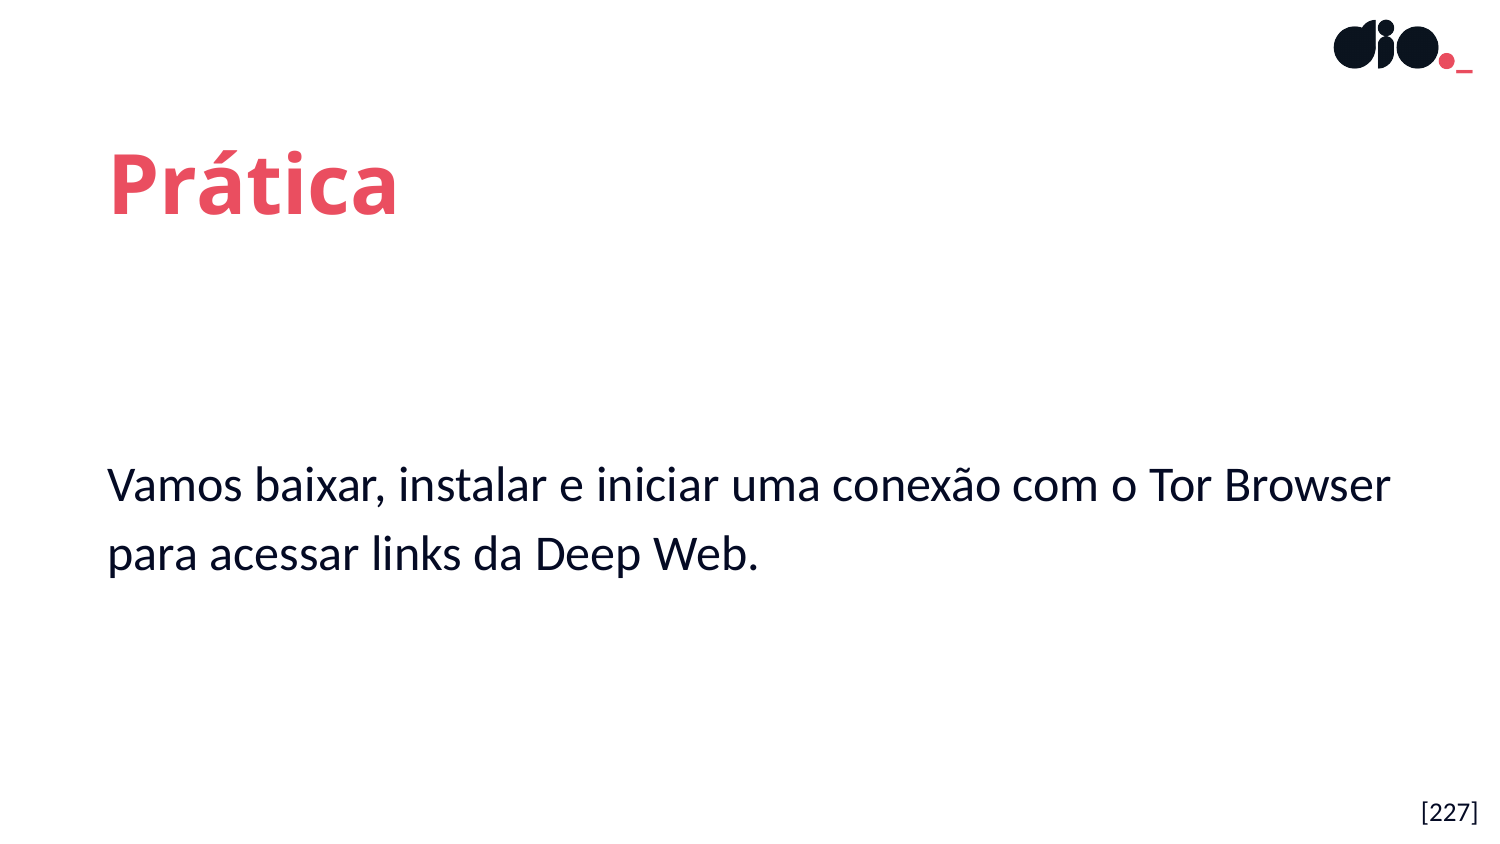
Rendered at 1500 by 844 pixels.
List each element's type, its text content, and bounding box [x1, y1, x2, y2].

slide_number [227] [1403, 779, 1494, 844]
text_box Vamos baixar, instalar e iniciar uma conexão com o Tor Browser para acessar links da Deep Web. [92, 243, 1408, 780]
picture [1333, 19, 1473, 74]
text_box Prática [92, 104, 1408, 243]
